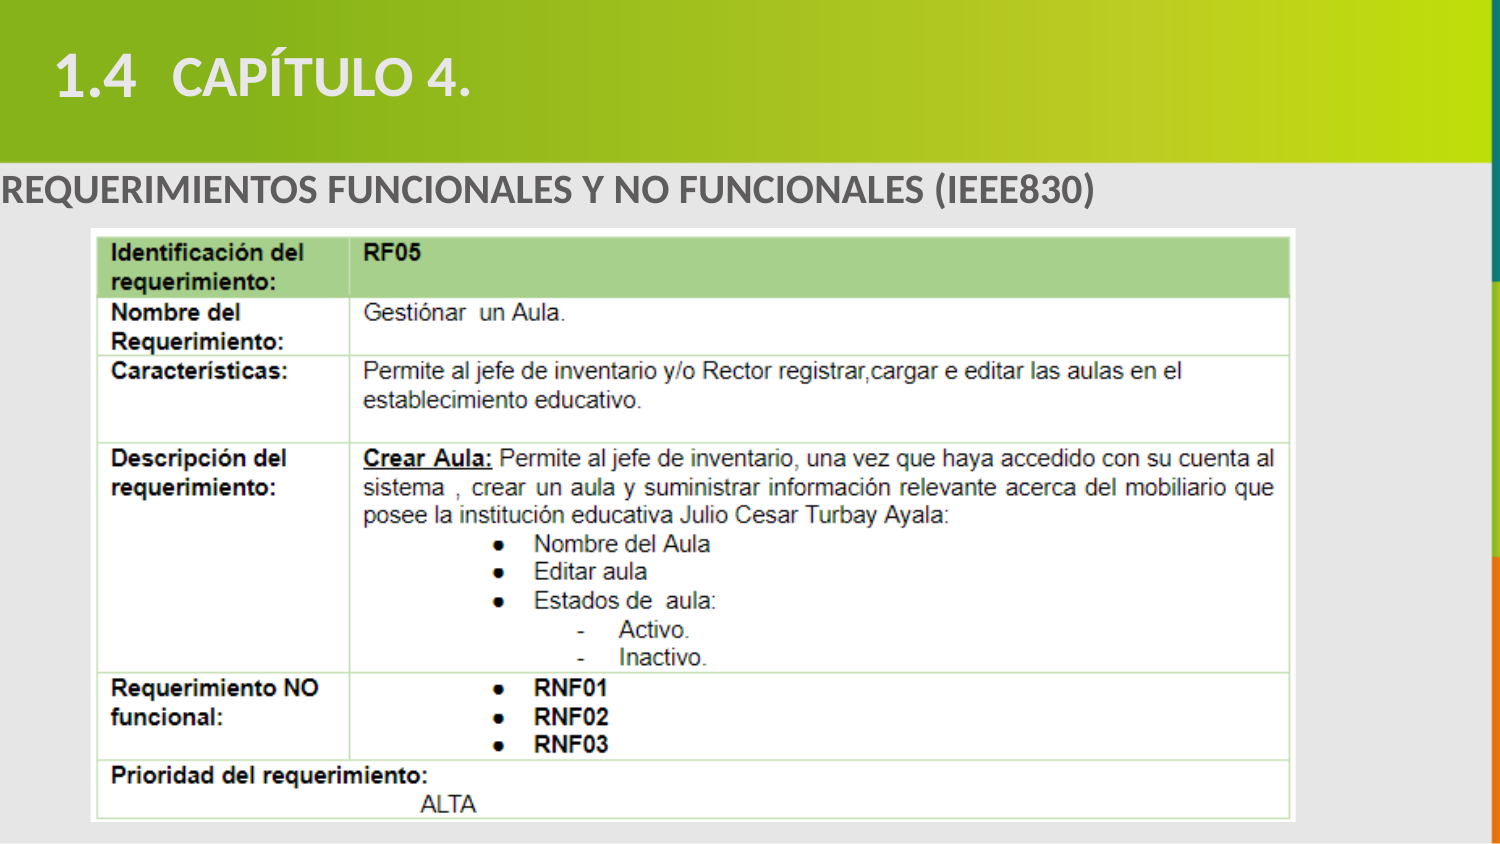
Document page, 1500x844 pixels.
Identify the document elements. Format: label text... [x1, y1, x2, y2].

text_box CAPÍTULO 4. [157, 30, 689, 147]
text_box 1.4 [37, 23, 209, 140]
picture [0, 0, 1500, 844]
text_box REQUERIMIENTOS FUNCIONALES Y NO FUNCIONALES (IEEE830) [0, 154, 1201, 221]
text_box [146, 270, 1420, 844]
